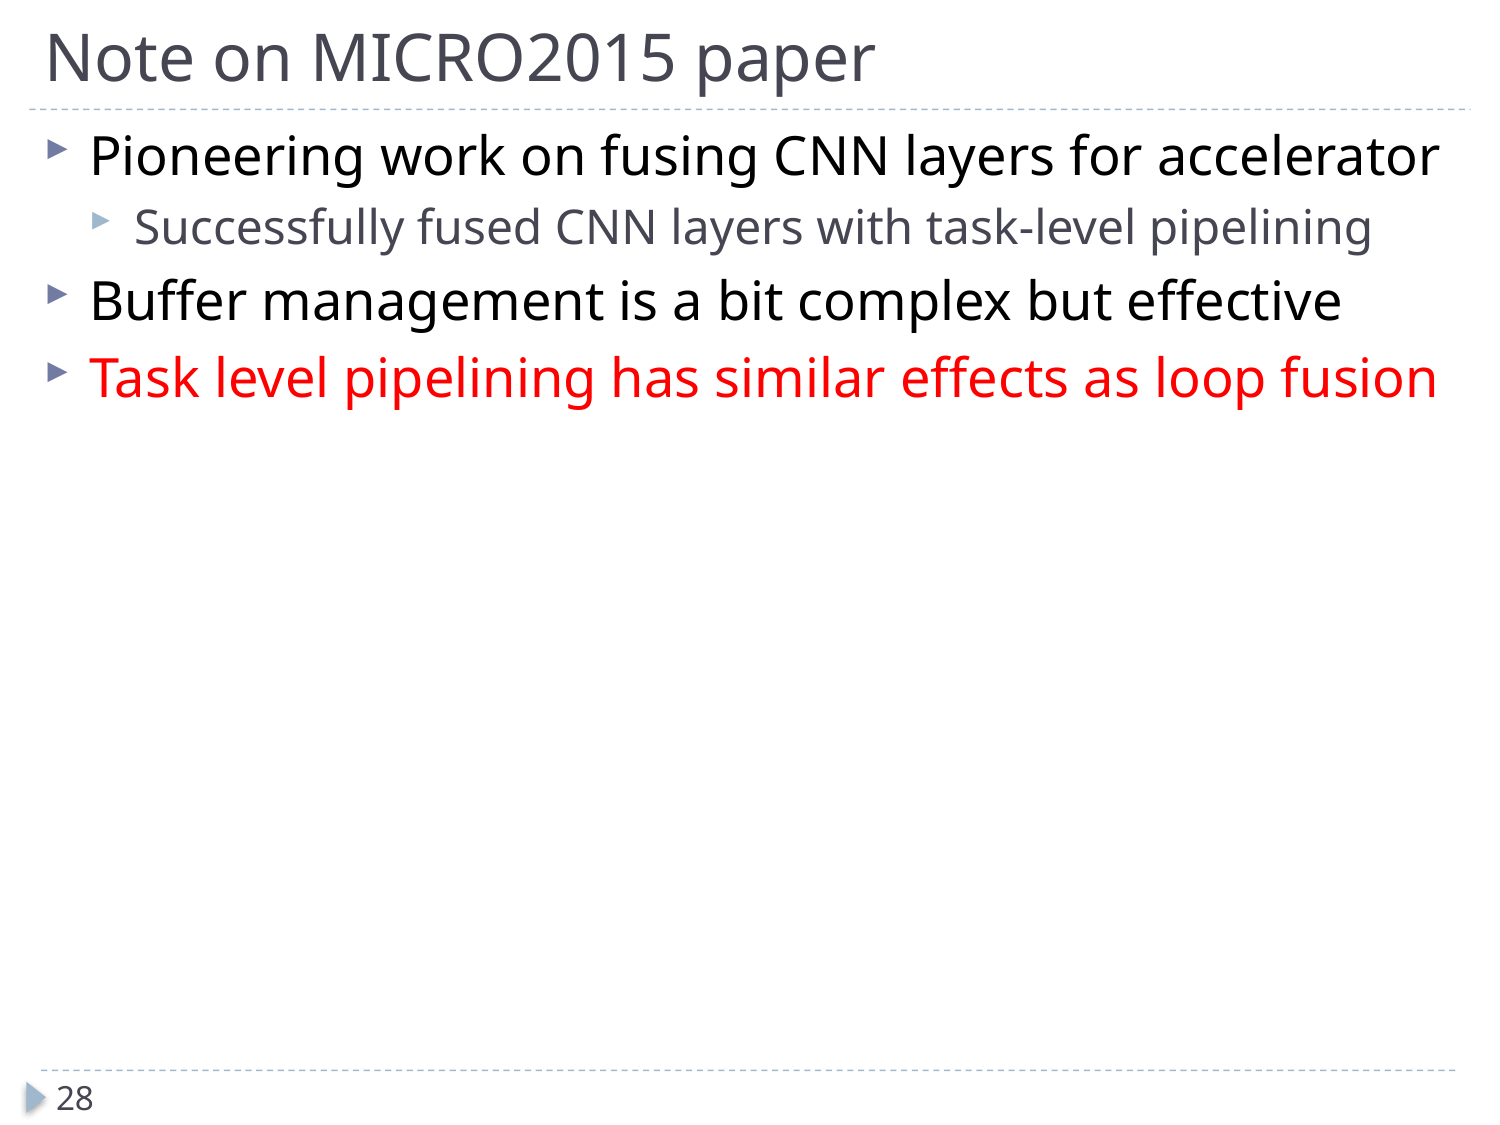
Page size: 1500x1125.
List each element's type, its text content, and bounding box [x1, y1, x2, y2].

list Pioneering work on fusing CNN layers for accelerator Successfully fused CNN layers with task-level pipelining Buffer management is a bit complex but effective Task level pipelining has similar effects as loop fusion [29, 113, 1471, 1059]
slide_number 28 [41, 1069, 367, 1117]
title Note on MICRO2015 paper [29, 7, 1471, 102]
